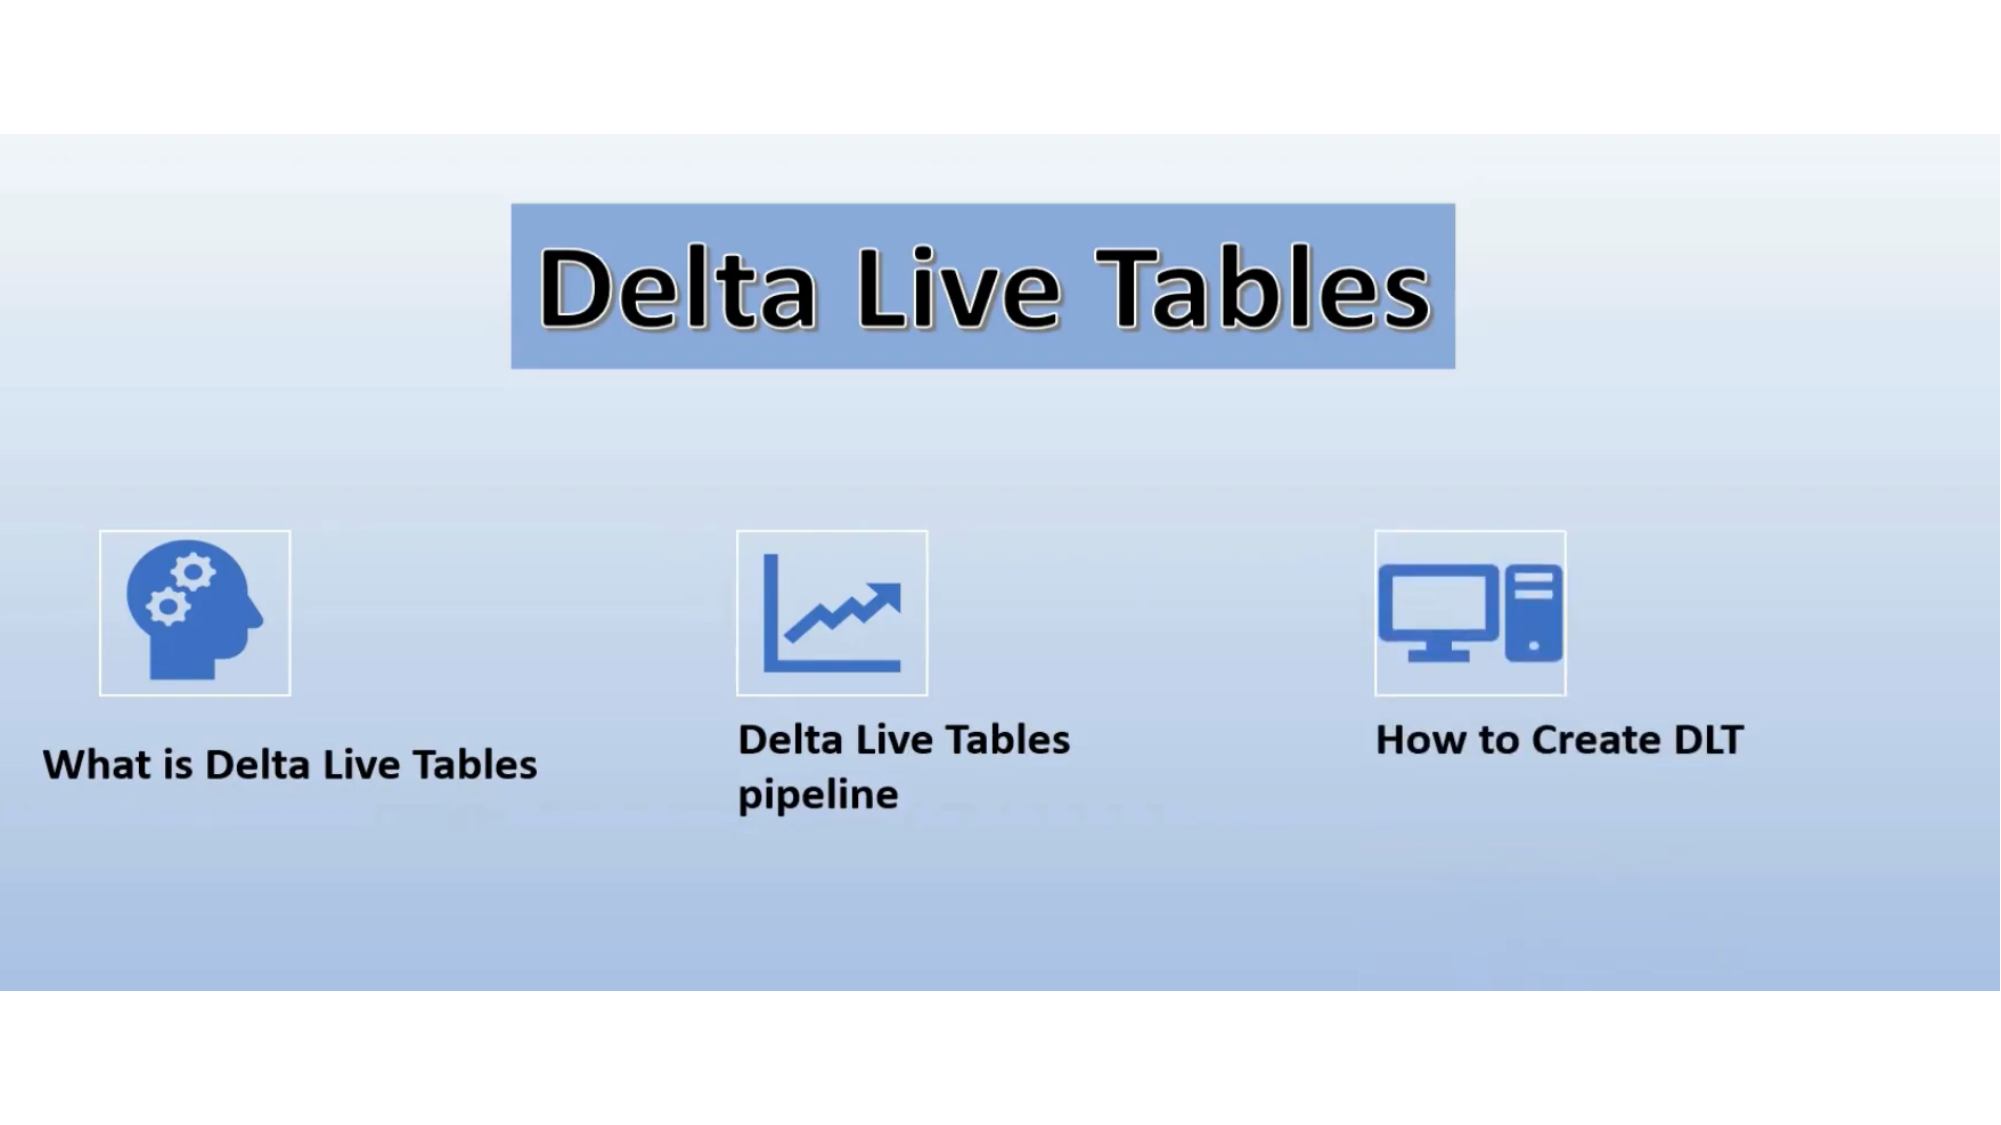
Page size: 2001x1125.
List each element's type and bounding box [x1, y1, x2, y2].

picture [0, 134, 2000, 991]
